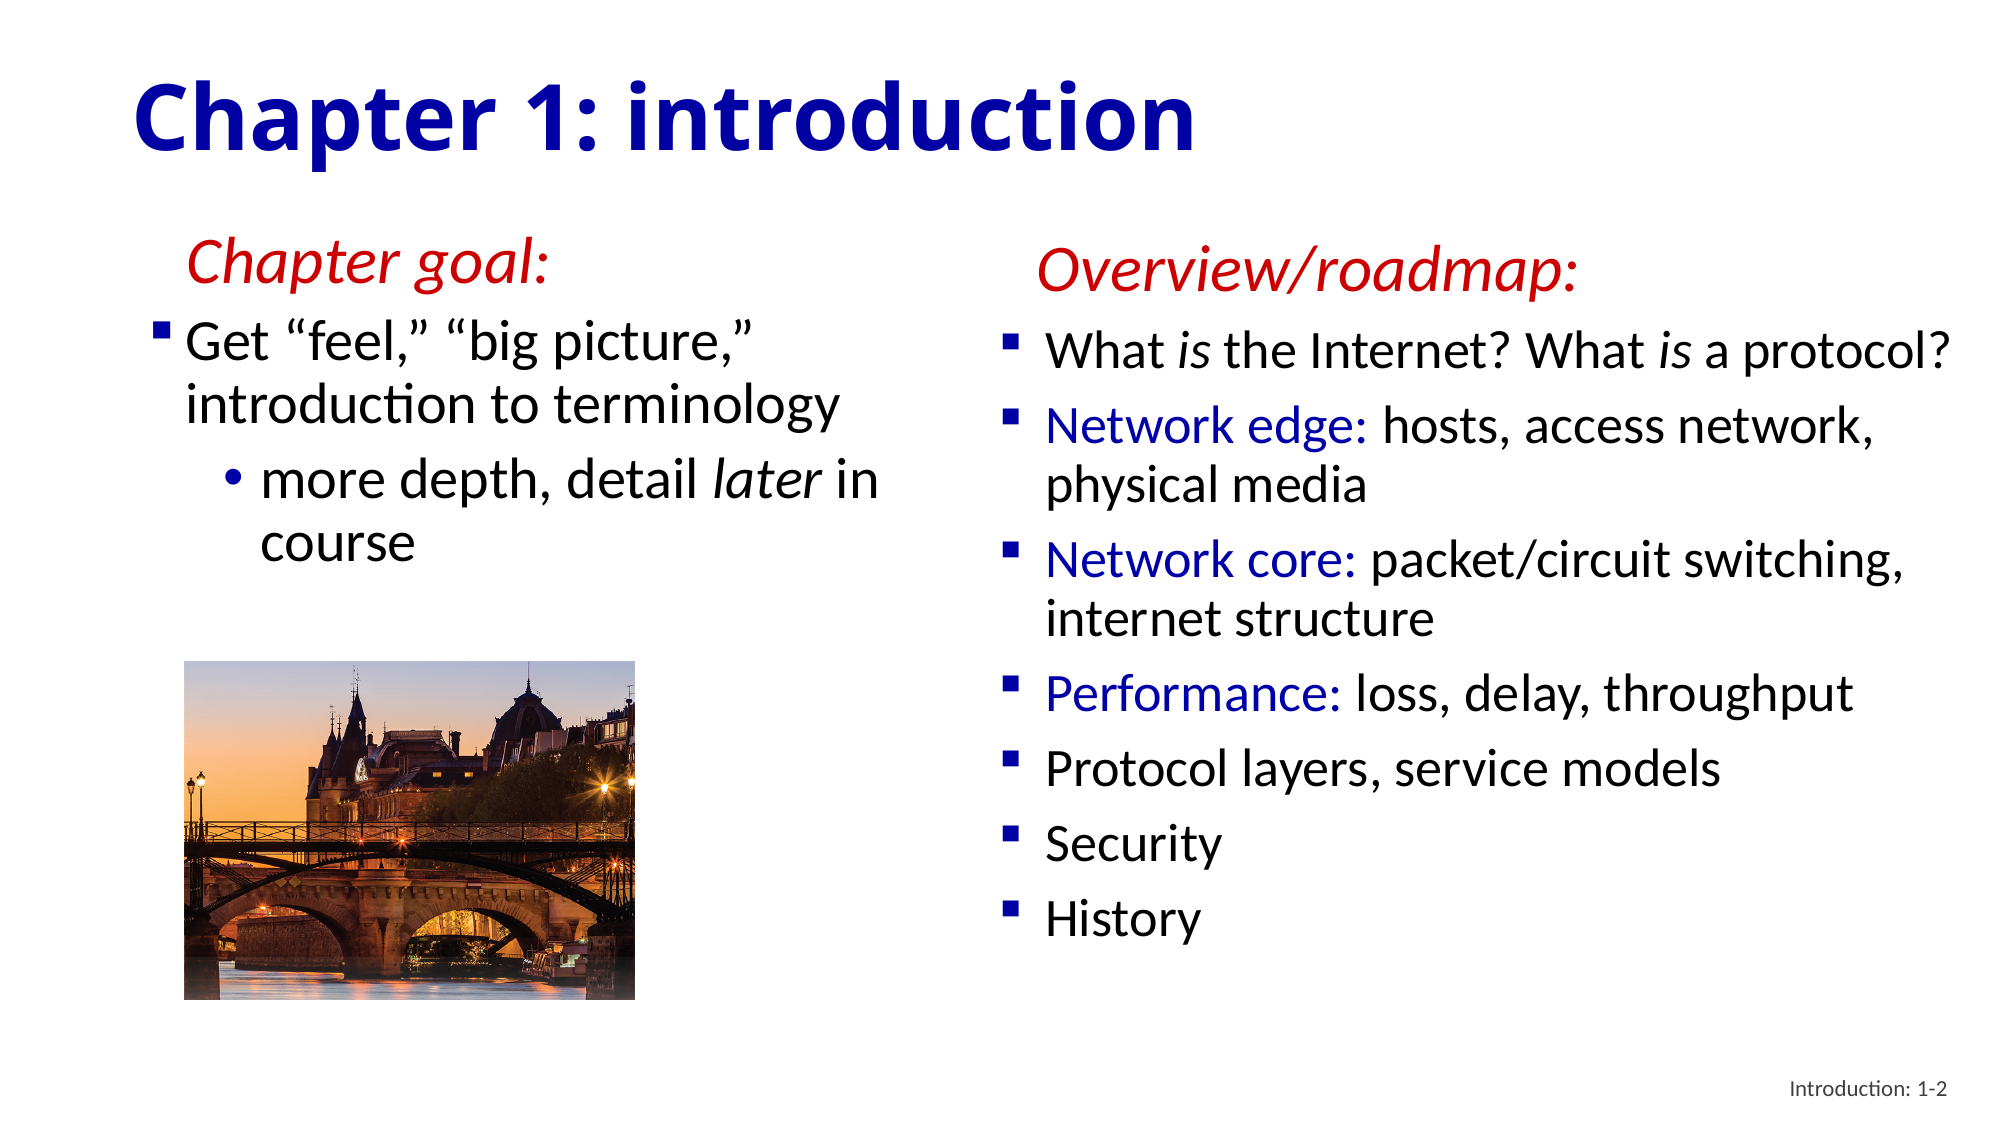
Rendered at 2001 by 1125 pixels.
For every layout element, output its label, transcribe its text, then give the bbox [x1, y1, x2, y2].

picture [183, 661, 635, 1000]
list Overview/roadmap: What is the Internet? What is a protocol? Network edge: hosts, access network, physical media Network core: packet/circuit switching, internet structure Performance: loss, delay, throughput Protocol layers, service models Security History [979, 233, 1963, 1021]
list Chapter goal: Get “feel,” “big picture,” introduction to terminology more depth, detail later in course [129, 225, 924, 940]
title Chapter 1: introduction [131, 47, 1856, 195]
slide_number Introduction: 1-2 [1512, 1056, 1963, 1117]
